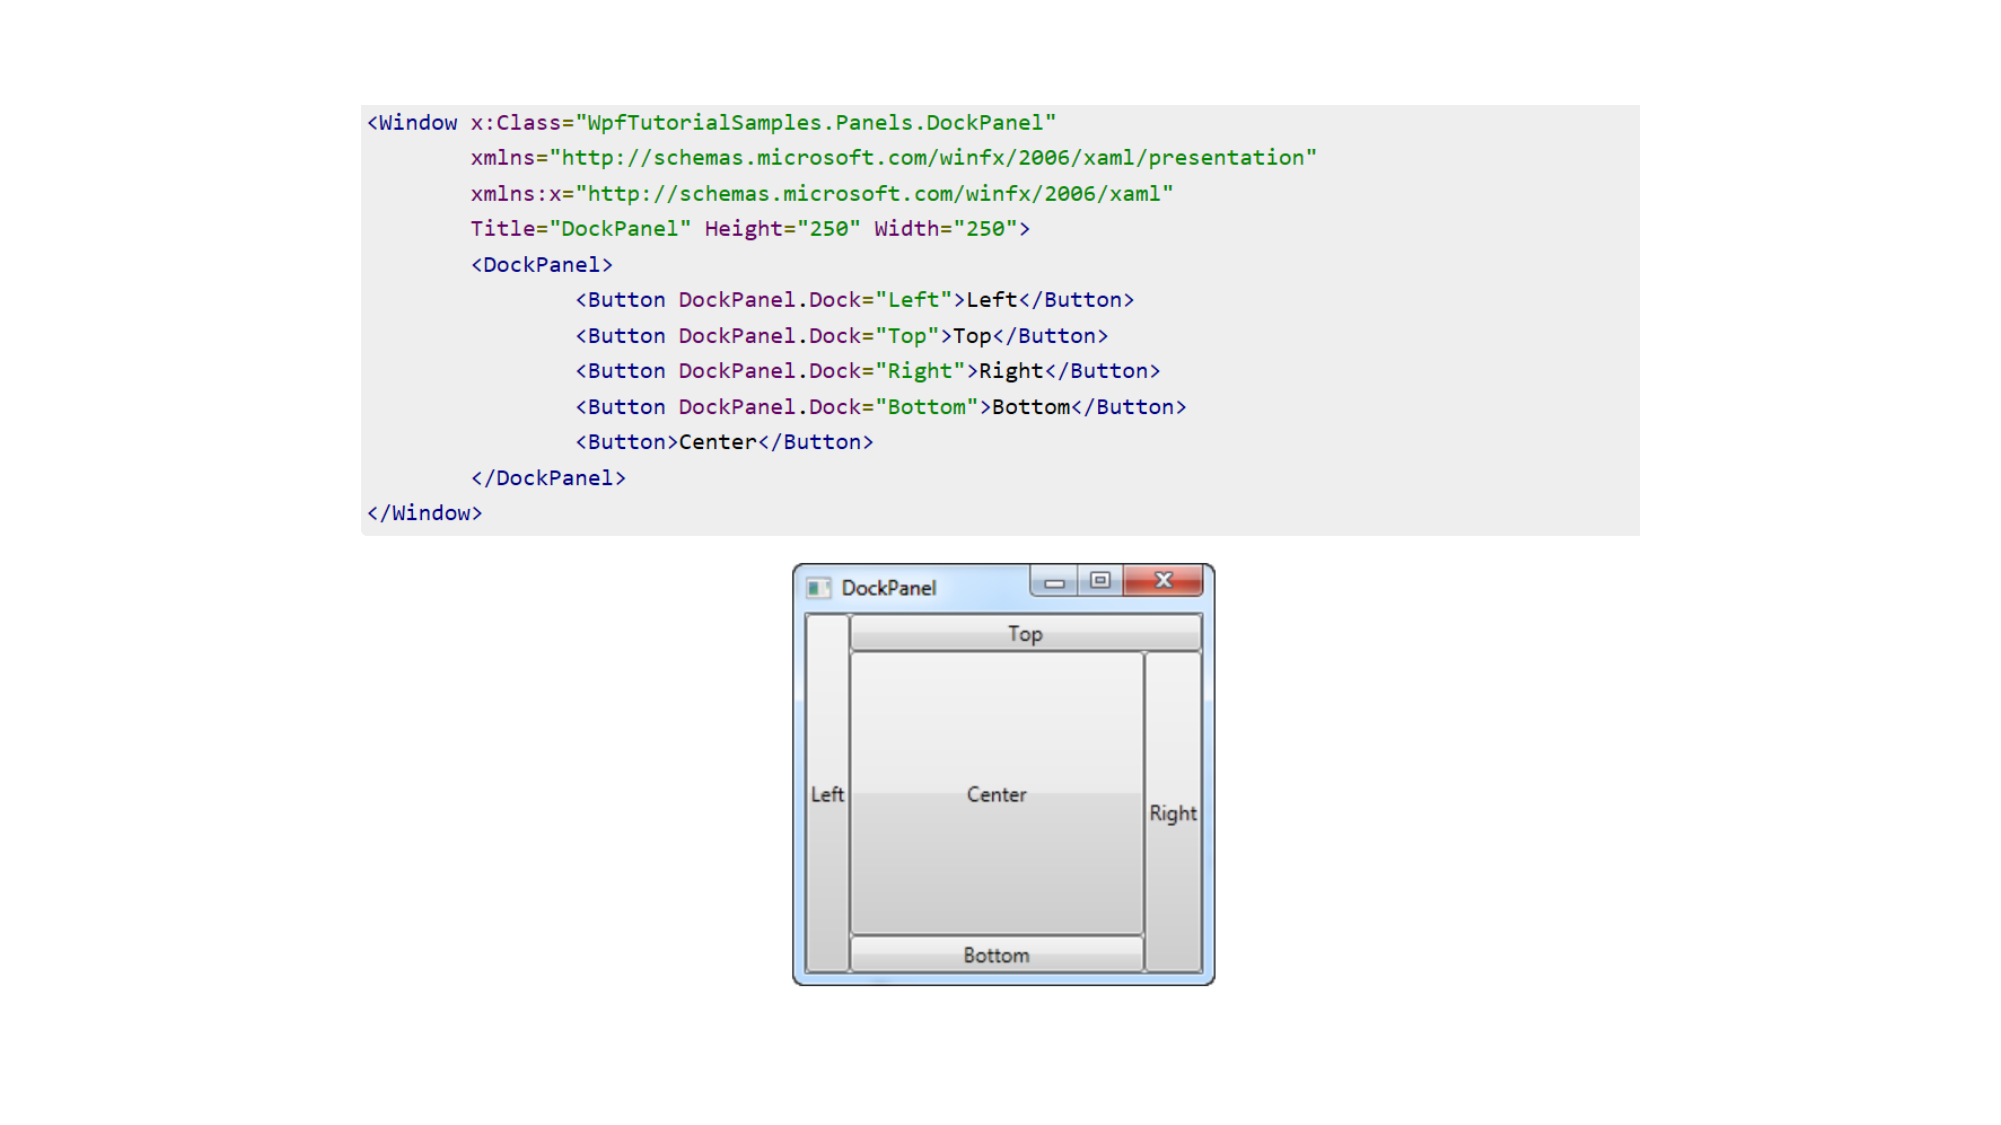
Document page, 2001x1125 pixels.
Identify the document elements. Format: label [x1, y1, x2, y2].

list [360, 105, 1640, 1020]
